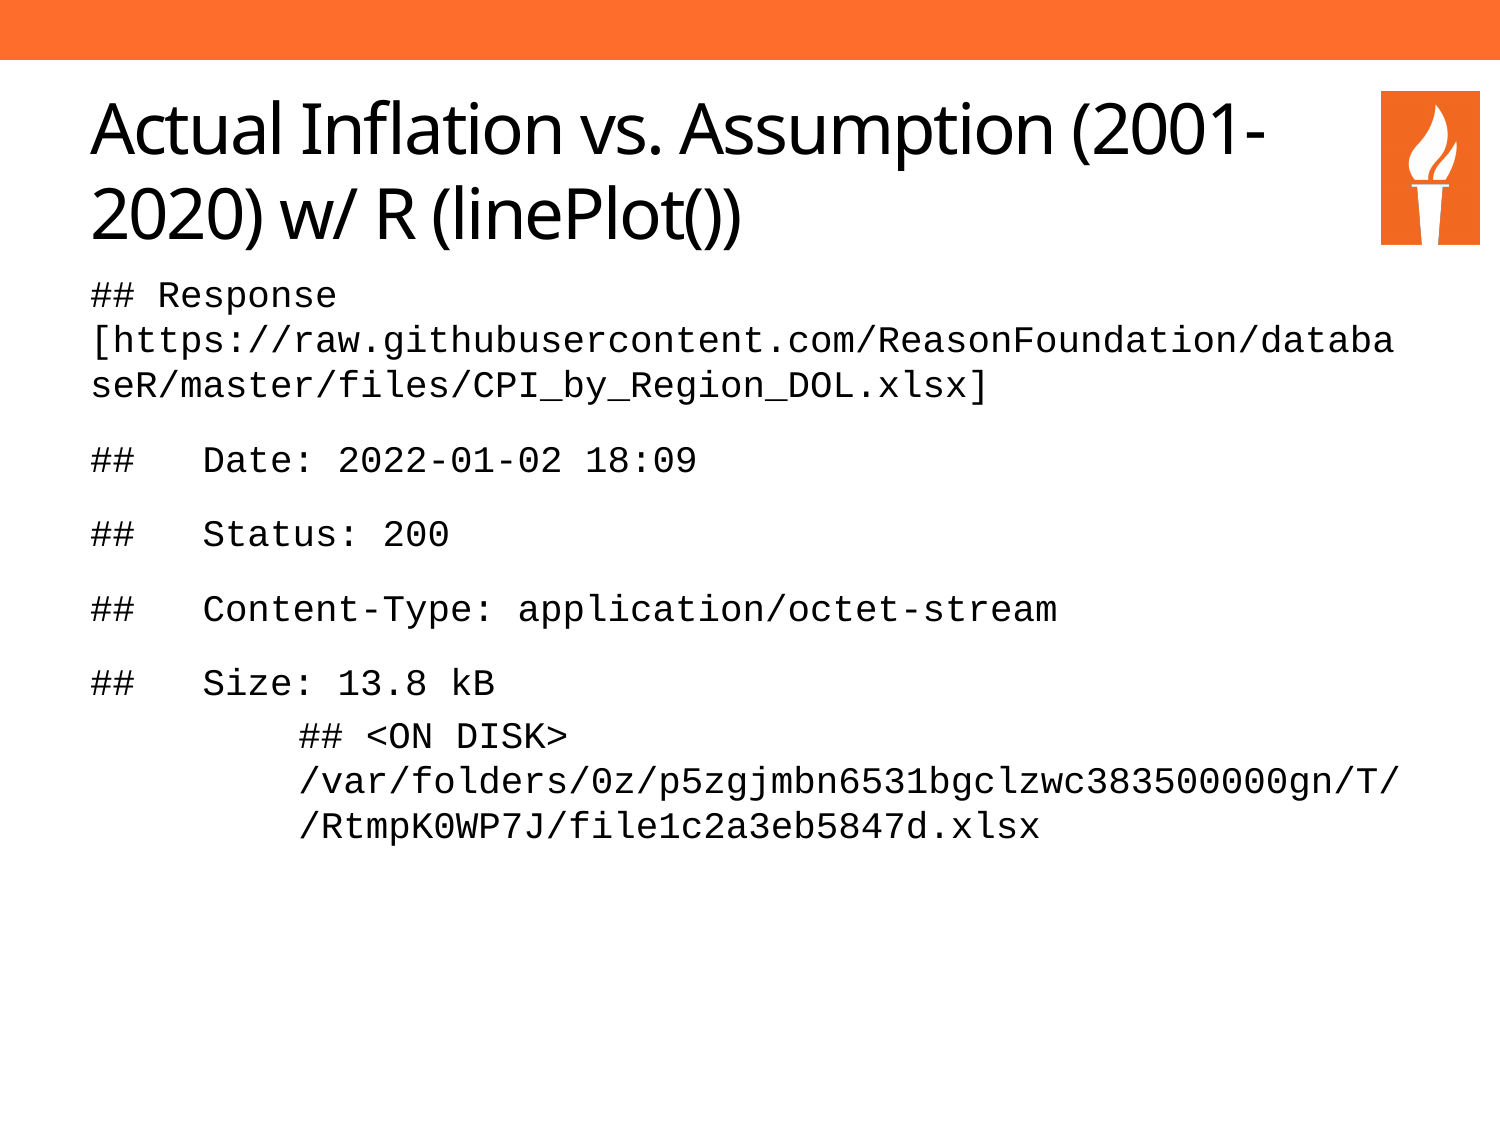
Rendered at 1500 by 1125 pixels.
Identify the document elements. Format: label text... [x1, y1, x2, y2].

list ## Response [https://raw.githubusercontent.com/ReasonFoundation/databaseR/master/files/CPI_by_Region_DOL.xlsx] ## Date: 2022-01-02 18:09 ## Status: 200 ## Content-Type: application/octet-stream ## Size: 13.8 kB ## <ON DISK> /var/folders/0z/p5zgjmbn6531bgclzwc383500000gn/T//RtmpK0WP7J/file1c2a3eb5847d.xlsx [75, 262, 1425, 1064]
picture [1381, 91, 1480, 245]
title Actual Inflation vs. Assumption (2001-2020) w/ R (linePlot()) [75, 87, 1366, 250]
